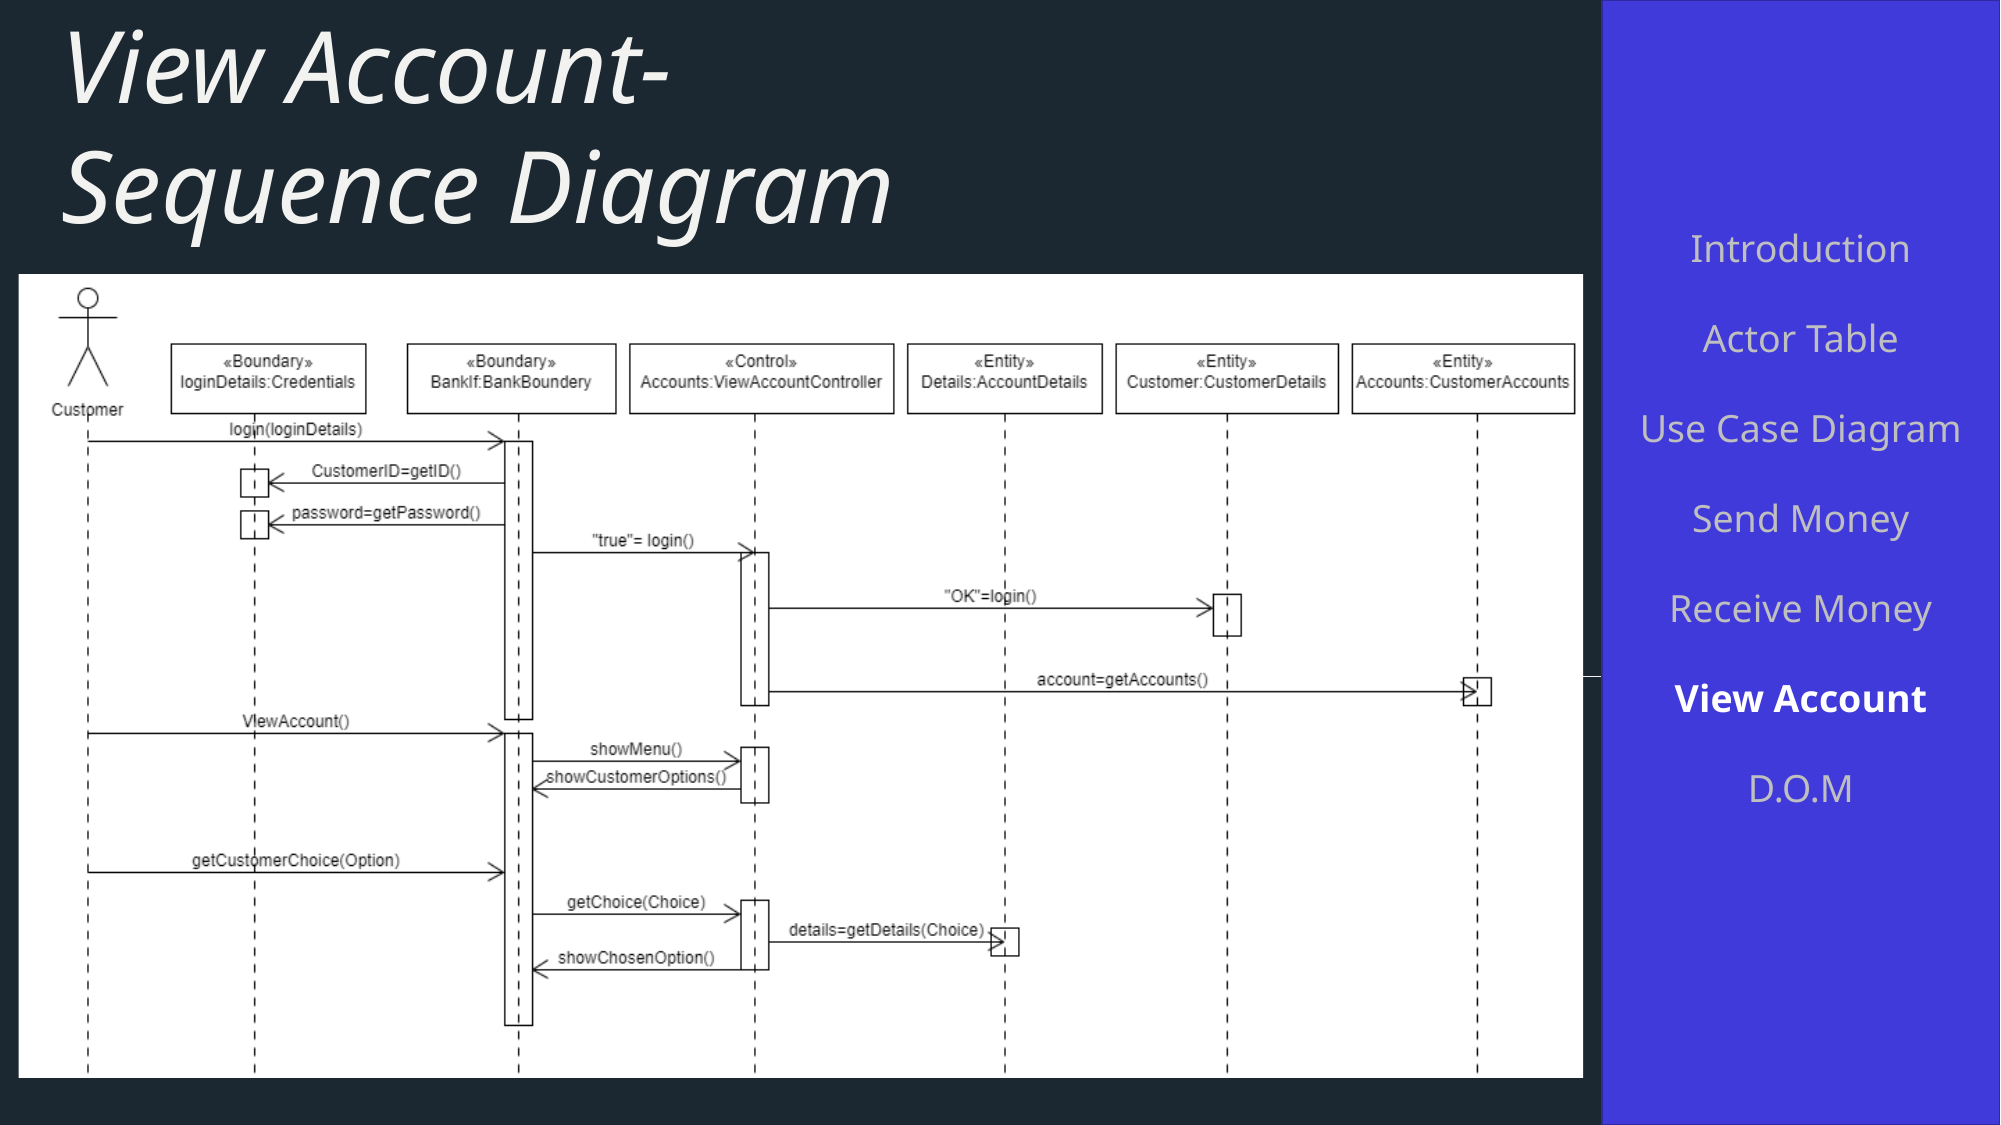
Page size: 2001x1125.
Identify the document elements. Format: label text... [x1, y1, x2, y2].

title View Account- Sequence Diagram [61, 76, 1601, 244]
text_box Introduction Actor Table Use Case Diagram Send Money Receive Money View Account D.O.M [1601, 0, 2000, 1125]
text_box [0, 0, 1601, 1125]
picture [18, 274, 1584, 1078]
